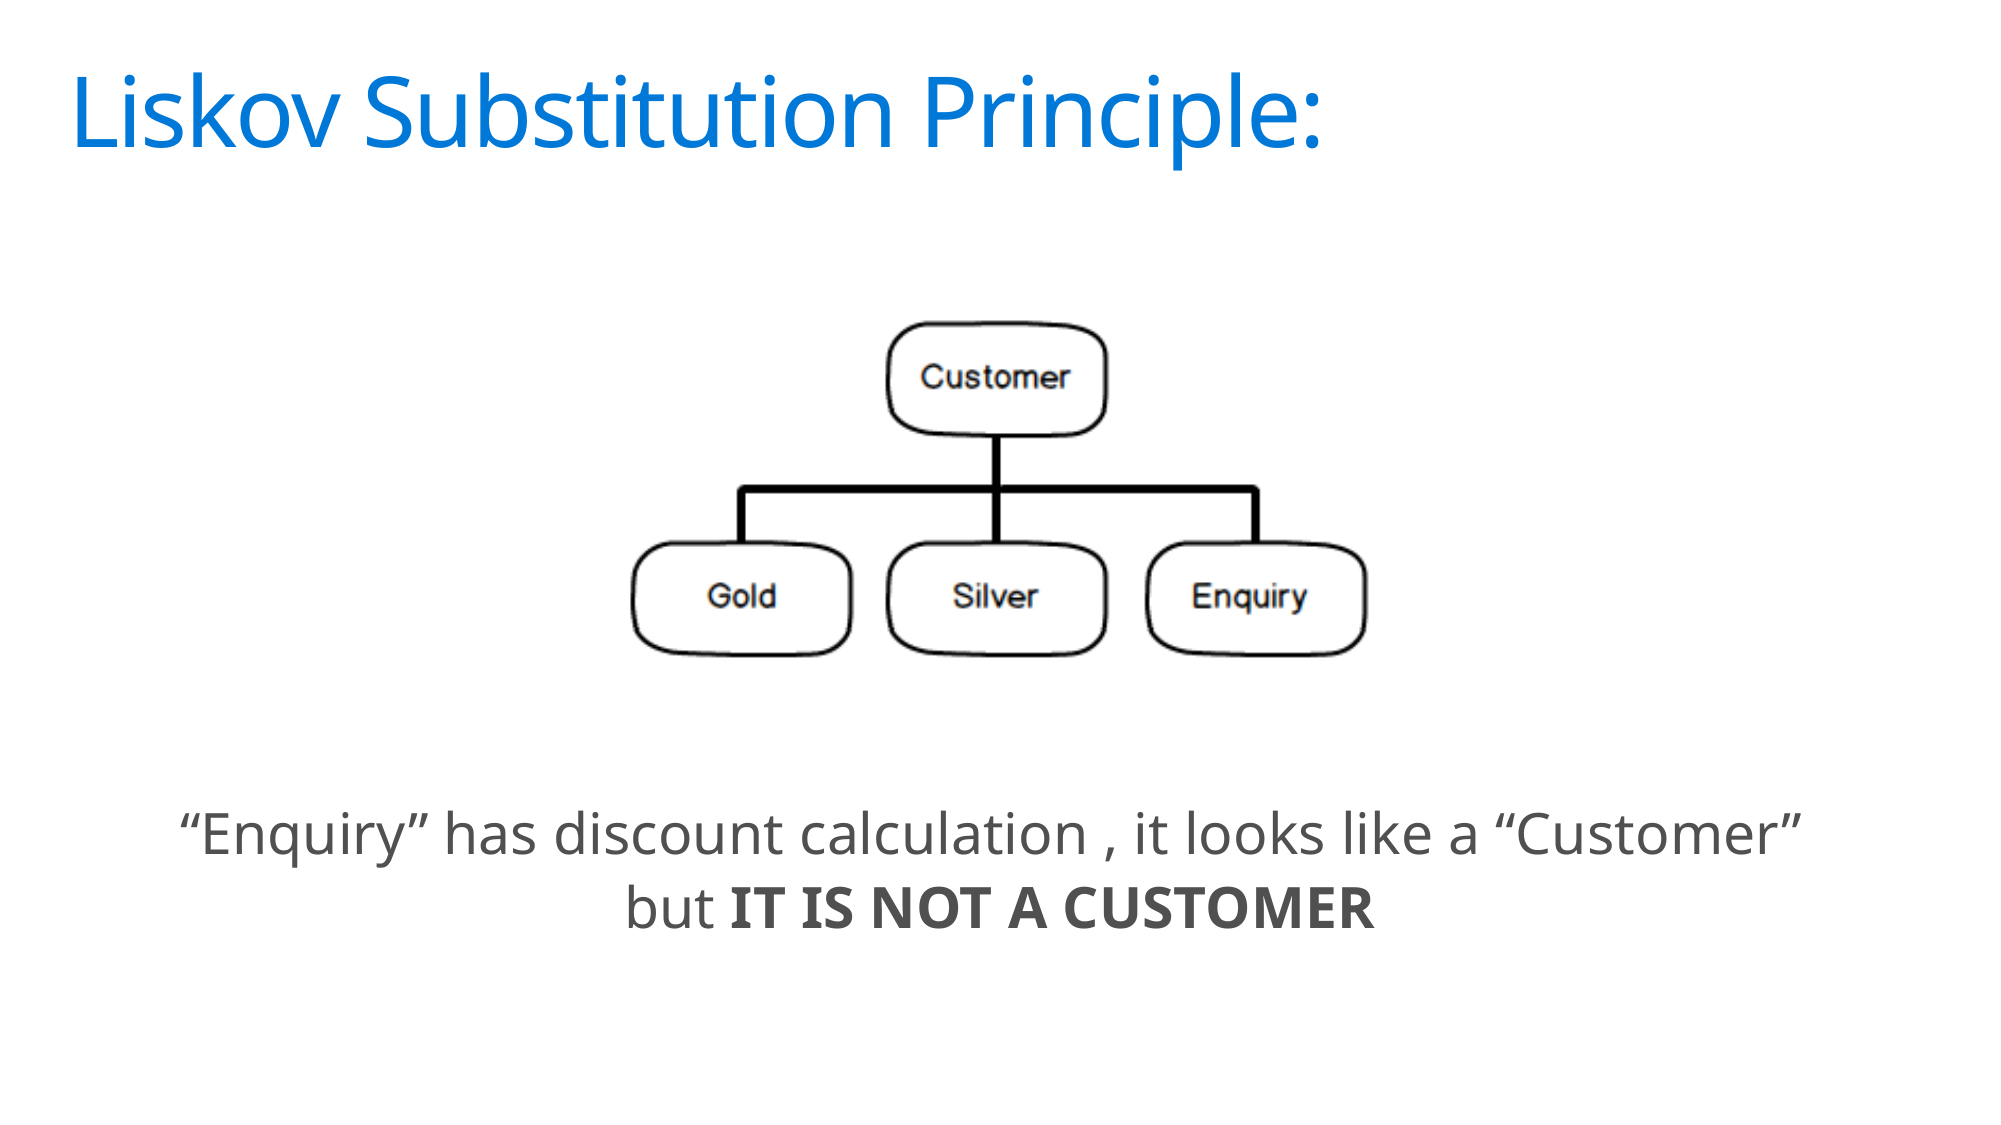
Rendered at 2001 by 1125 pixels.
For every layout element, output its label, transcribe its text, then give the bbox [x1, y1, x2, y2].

title Liskov Substitution Principle: [44, 47, 1957, 196]
picture [626, 316, 1374, 662]
text_box “Enquiry” has discount calculation , it looks like a “Customer” but IT IS NOT A CUSTOMER [150, 781, 1850, 965]
